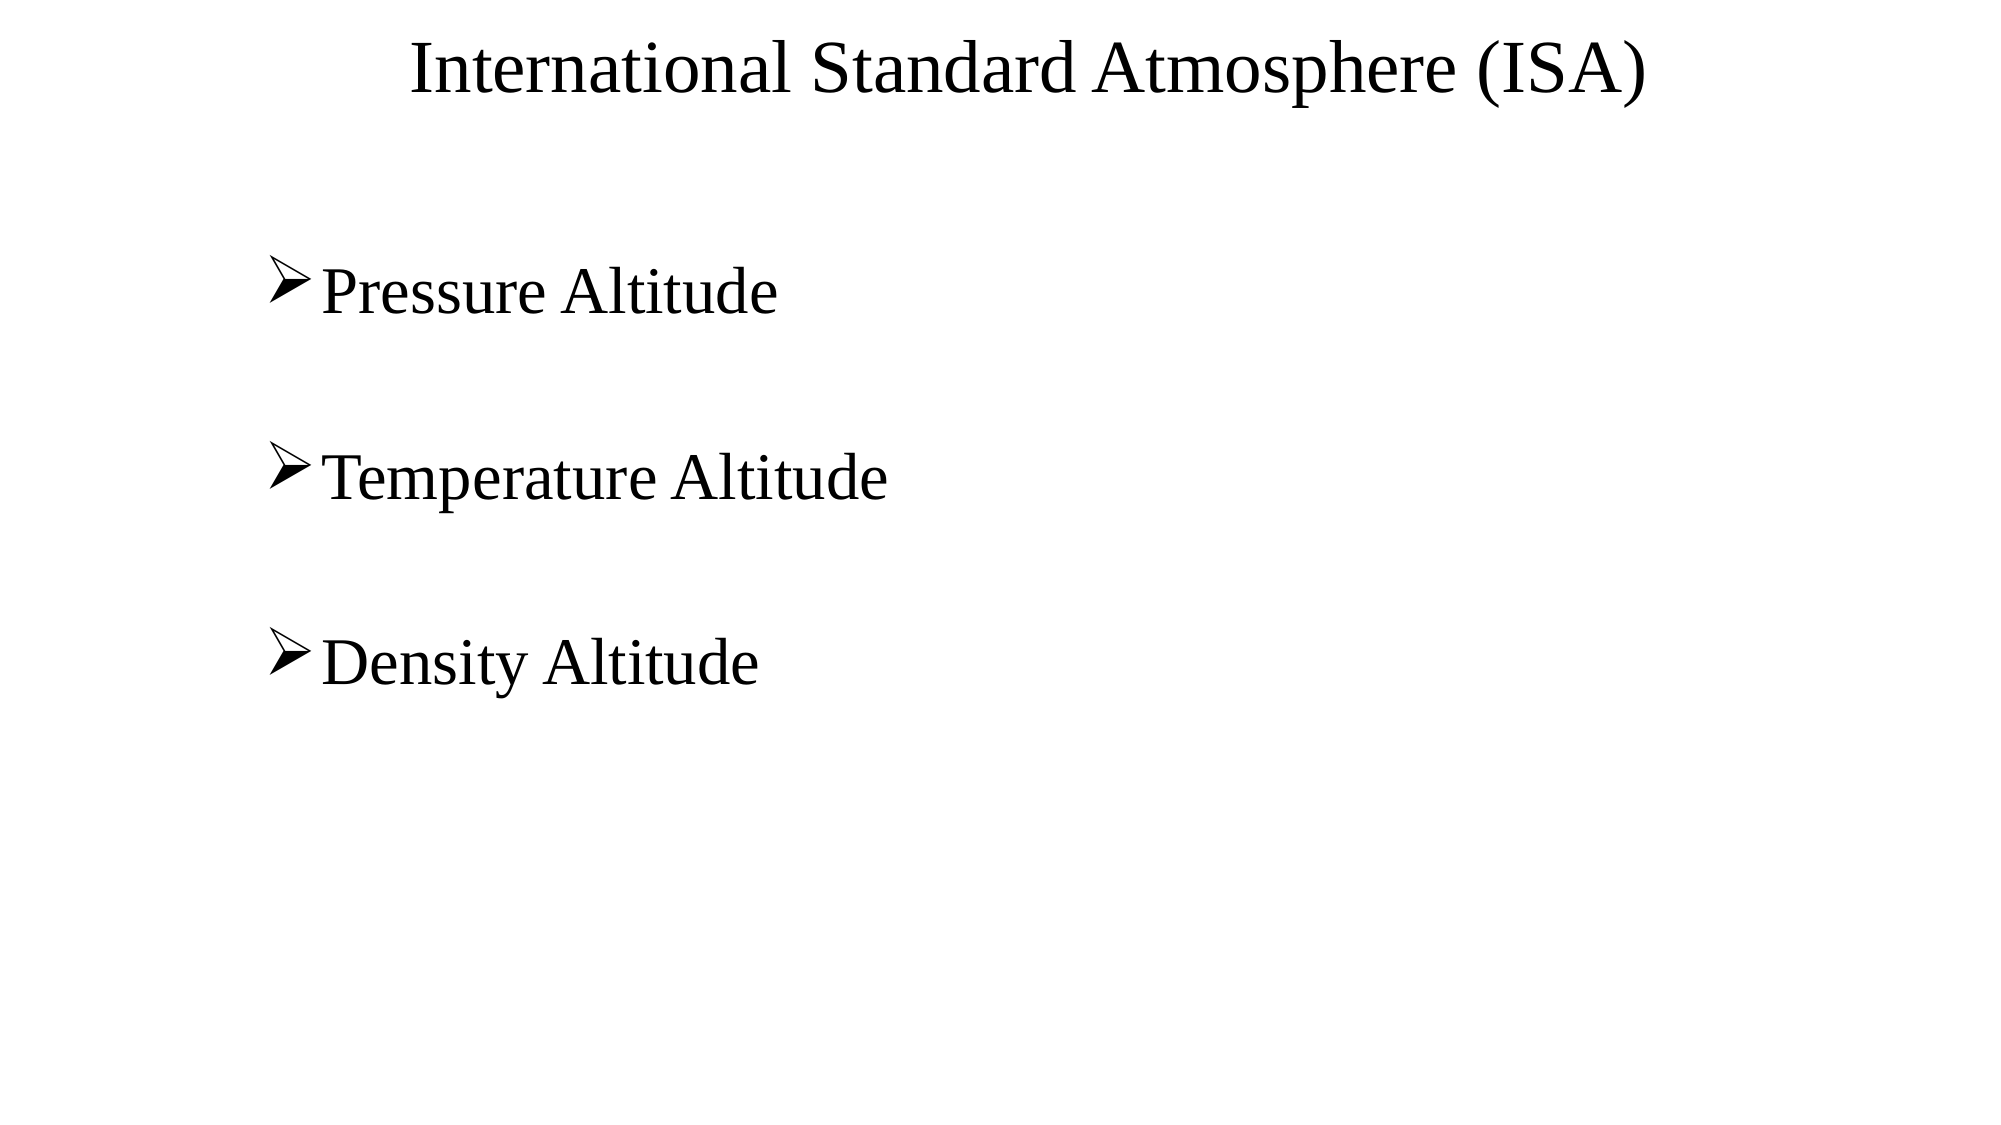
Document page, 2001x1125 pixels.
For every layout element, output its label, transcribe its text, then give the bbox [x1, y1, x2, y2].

subtitle Pressure Altitude Temperature Altitude Density Altitude [249, 167, 1750, 1063]
title International Standard Atmosphere (ISA) [98, 49, 1960, 117]
